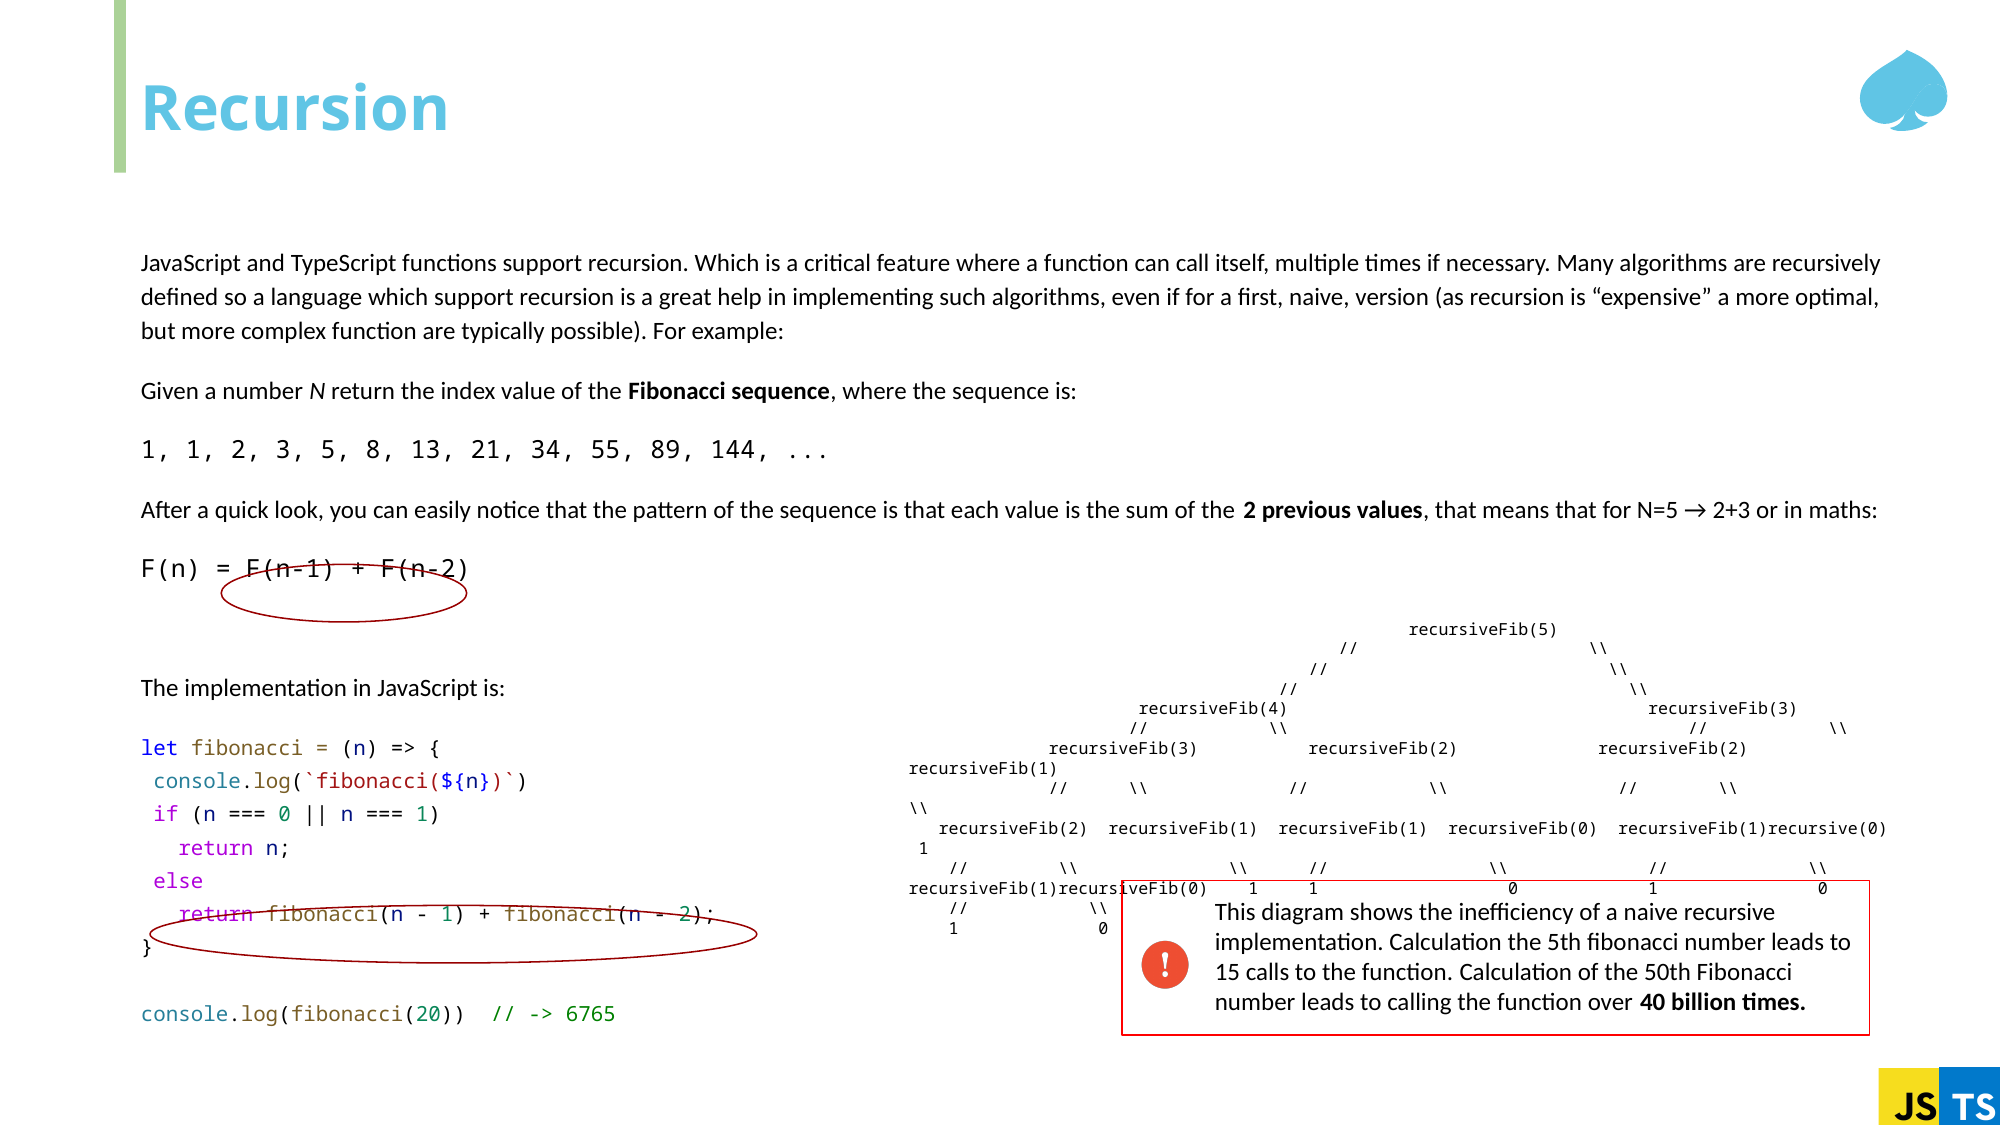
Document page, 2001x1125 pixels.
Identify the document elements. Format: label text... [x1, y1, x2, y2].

text_box [1122, 880, 1870, 1036]
list JavaScript and TypeScript functions support recursion. Which is a critical feature where a function can call itself, multiple times if necessary. Many algorithms are recursively defined so a language which support recursion is a great help in implementing such algorithms, even if for a first, naive, version (as recursion is “expensive” a more optimal, but more complex function are typically possible). For example: Given a number N return the index value of the Fibonacci sequence, where the sequence is: 1, 1, 2, 3, 5, 8, 13, 21, 34, 55, 89, 144, ... After a quick look, you can easily notice that the pattern of the sequence is that each value is the sum of the 2 previous values, that means that for N=5 → 2+3 or in maths: F(n) = F(n-1) + F(n-2) The implementation in JavaScript is: let fibonacci = (n) => { console.log(`fibonacci(${n})`) if (n === 0 || n === 1) return n; else return fibonacci(n - 1) + fibonacci(n - 2); } console.log(fibonacci(20)) // -> 6765 [140, 241, 1890, 1050]
text_box This diagram shows the inefficiency of a naive recursive implementation. Calculation the 5th fibonacci number leads to 15 calls to the function. Calculation of the 50th Fibonacci number leads to calling the function over 40 billion times. [1199, 880, 1870, 1020]
text_box [150, 905, 757, 963]
picture [1135, 935, 1194, 994]
text_box recursiveFib(5) // \\ // \\ // \\ recursiveFib(4) recursiveFib(3) // \\ // \\ recursiveFib(3) recursiveFib(2) recursiveFib(2) recursiveFib(1) // \\ // \\ // \\ \\ recursiveFib(2) recursiveFib(1) recursiveFib(1) recursiveFib(0) recursiveFib(1)recursive(0) 1 // \\ \\ // \\ // \\ recursiveFib(1)recursiveFib(0) 1 1 0 1 0 // \\ 1 0 [893, 603, 1947, 956]
text_box [221, 564, 467, 622]
picture [1878, 1067, 2000, 1125]
title Recursion [140, 60, 977, 143]
